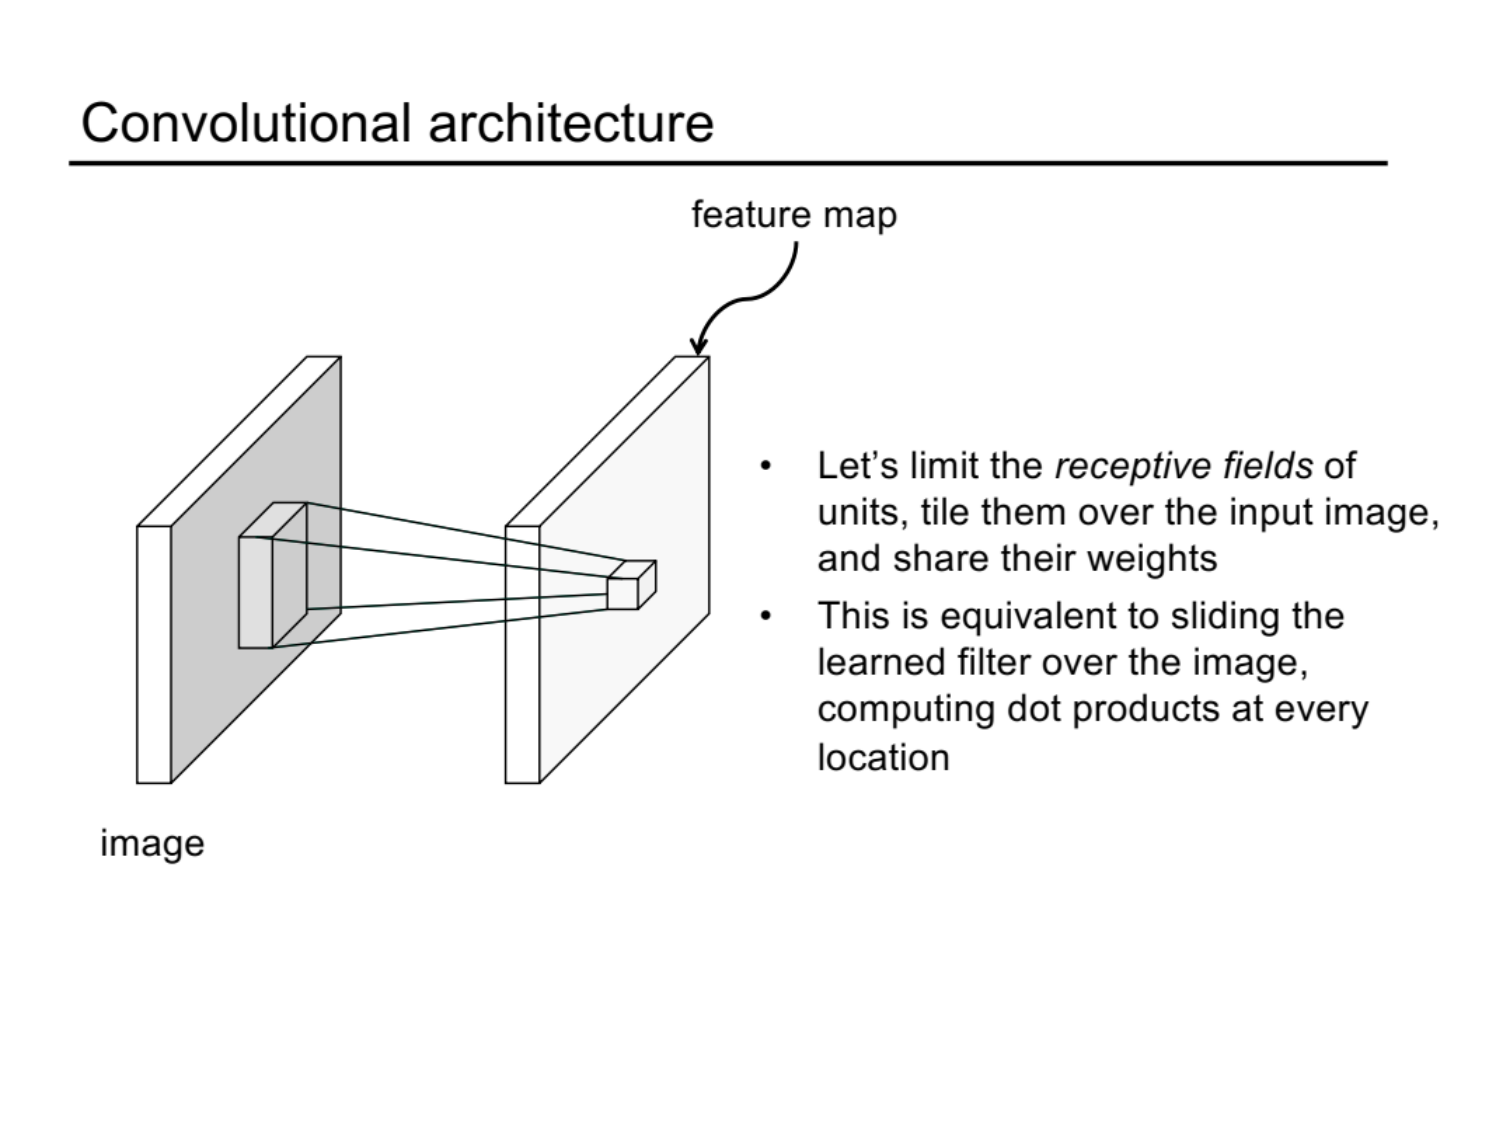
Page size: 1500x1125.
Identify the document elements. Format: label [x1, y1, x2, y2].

picture [17, 42, 1471, 992]
